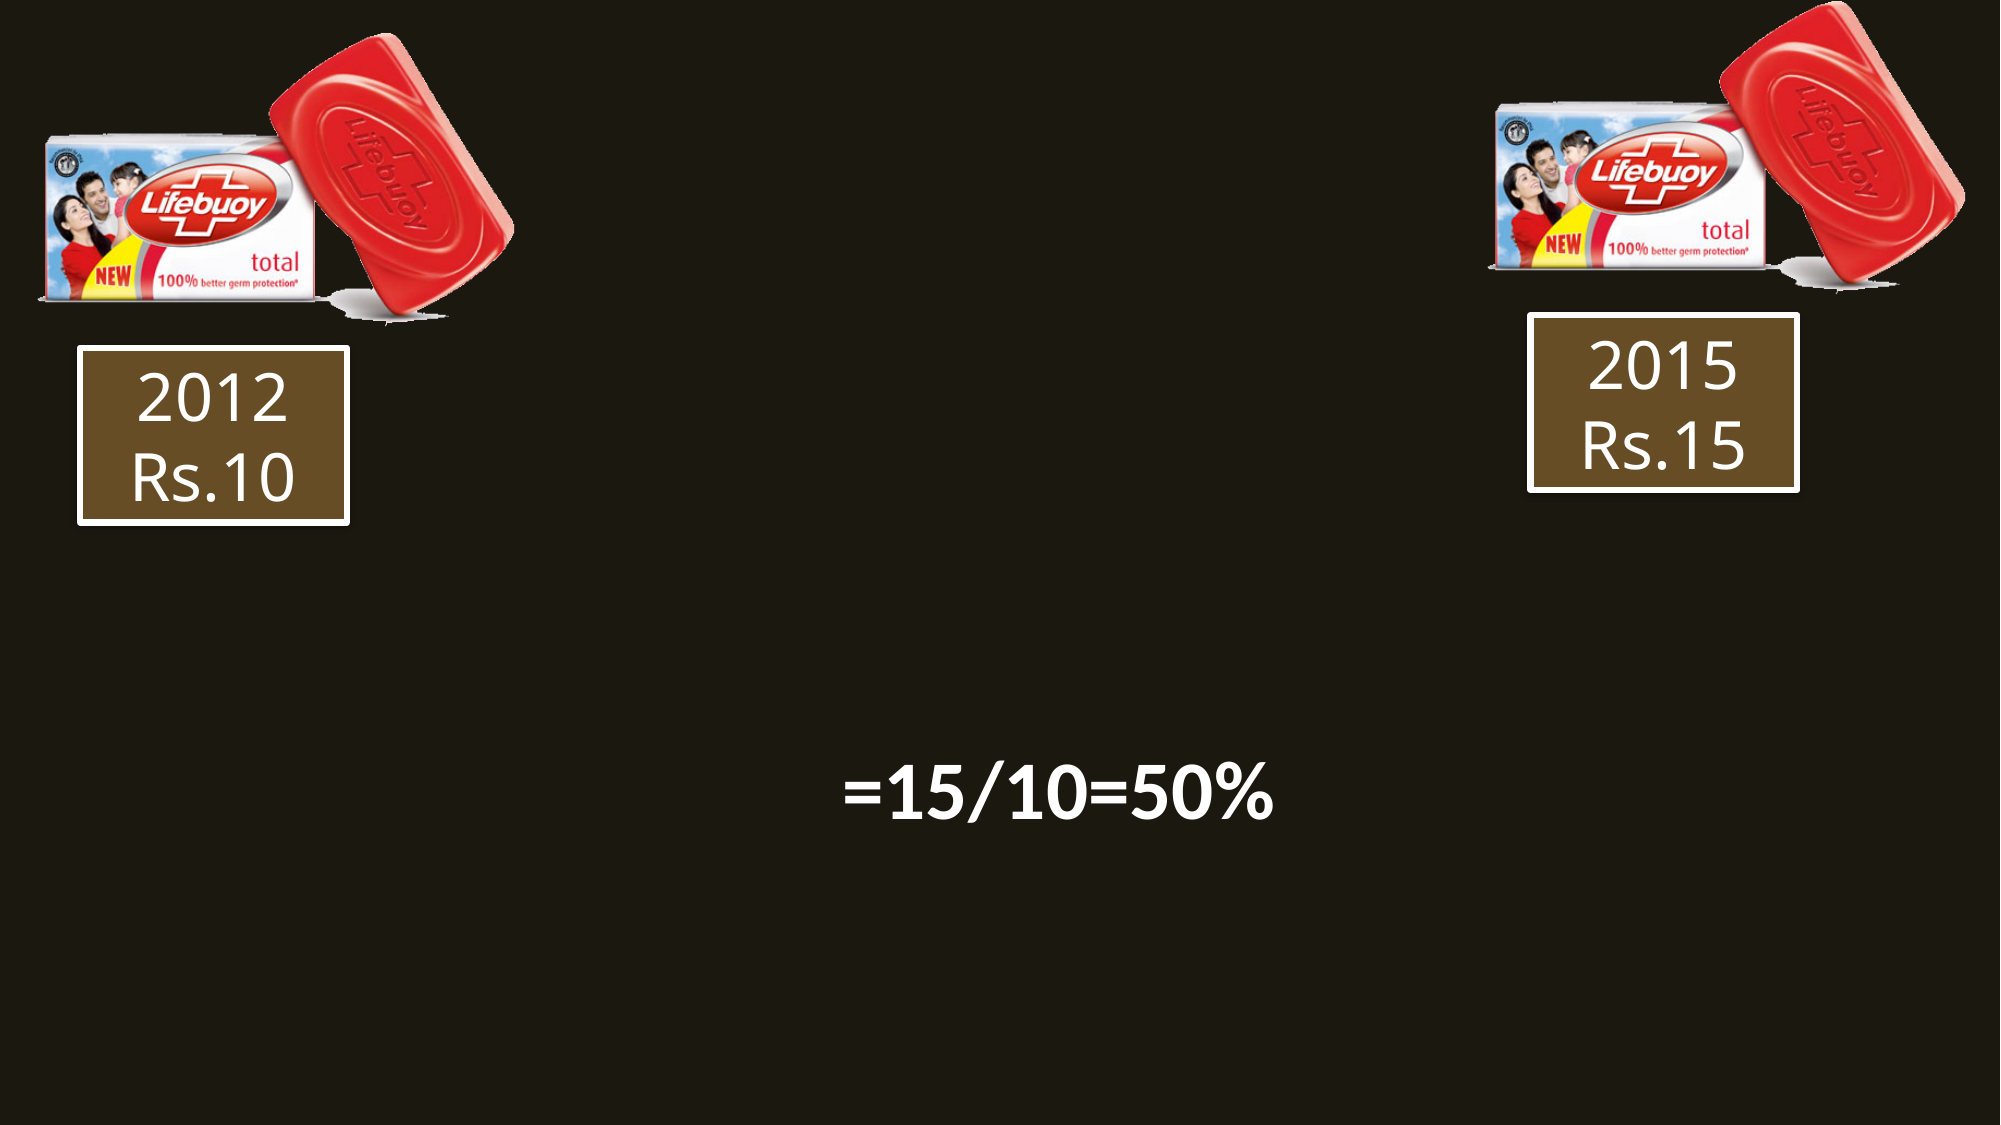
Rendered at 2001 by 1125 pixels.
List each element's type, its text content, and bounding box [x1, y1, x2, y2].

text_box 2012 Rs.10 [77, 375, 350, 526]
picture [30, 0, 521, 367]
text_box 2015 Rs.15 [1527, 343, 1800, 493]
picture [1481, 0, 1972, 335]
